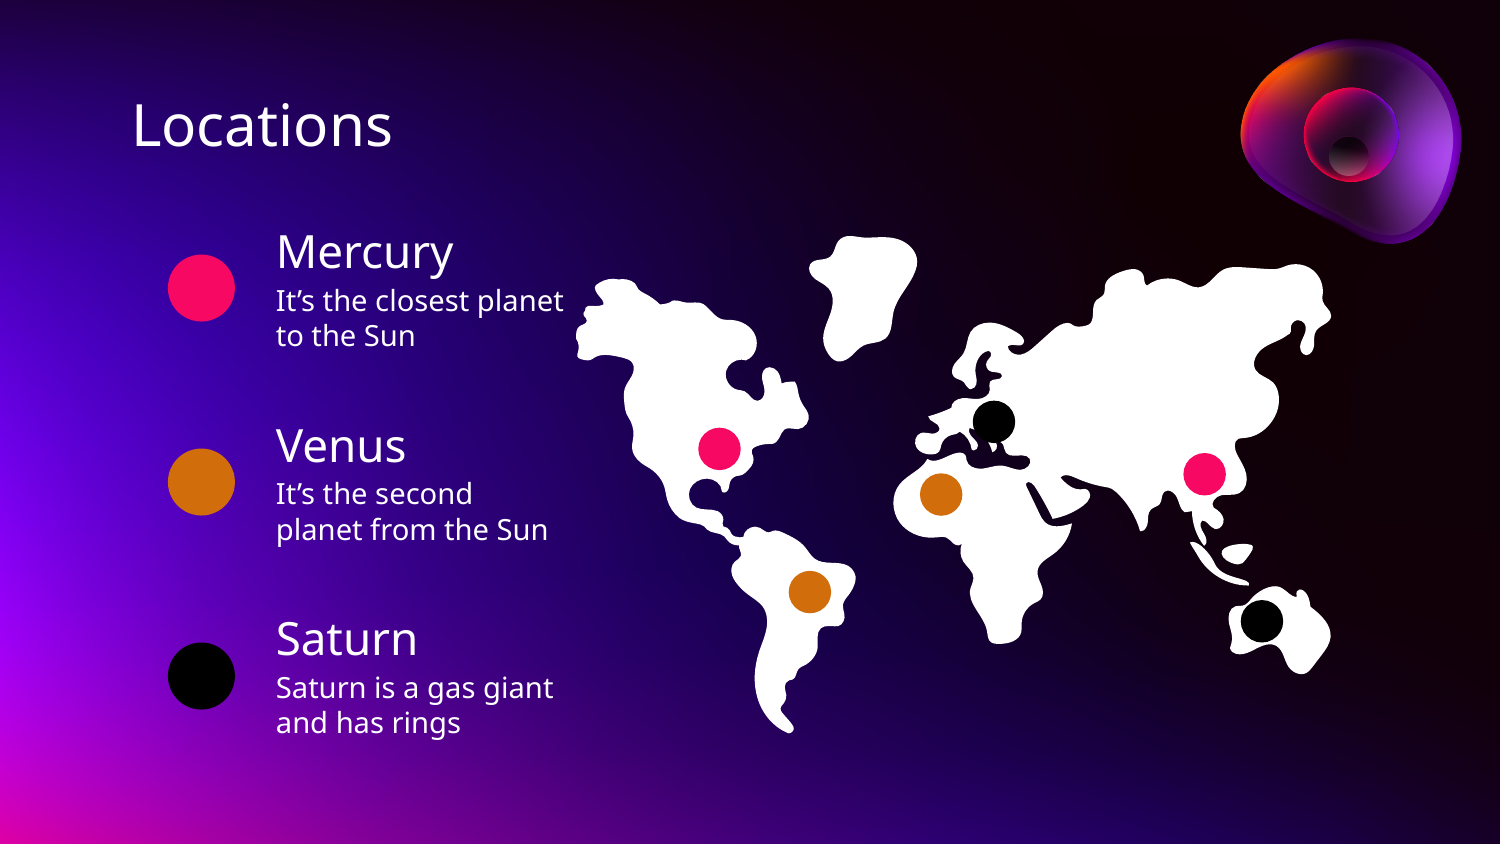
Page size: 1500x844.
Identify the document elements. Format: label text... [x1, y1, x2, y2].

text_box [167, 642, 235, 710]
text_box Venus [260, 414, 570, 460]
text_box Saturn is a gas giant and has rings [260, 654, 583, 756]
title Locations [116, 72, 1384, 167]
text_box Saturn [260, 608, 570, 654]
text_box It’s the second planet from the Sun [260, 460, 570, 563]
text_box Mercury [260, 221, 583, 267]
text_box [167, 254, 235, 322]
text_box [575, 235, 1333, 734]
text_box It’s the closest planet to the Sun [260, 267, 570, 369]
picture [0, 0, 1500, 844]
text_box [167, 448, 235, 516]
